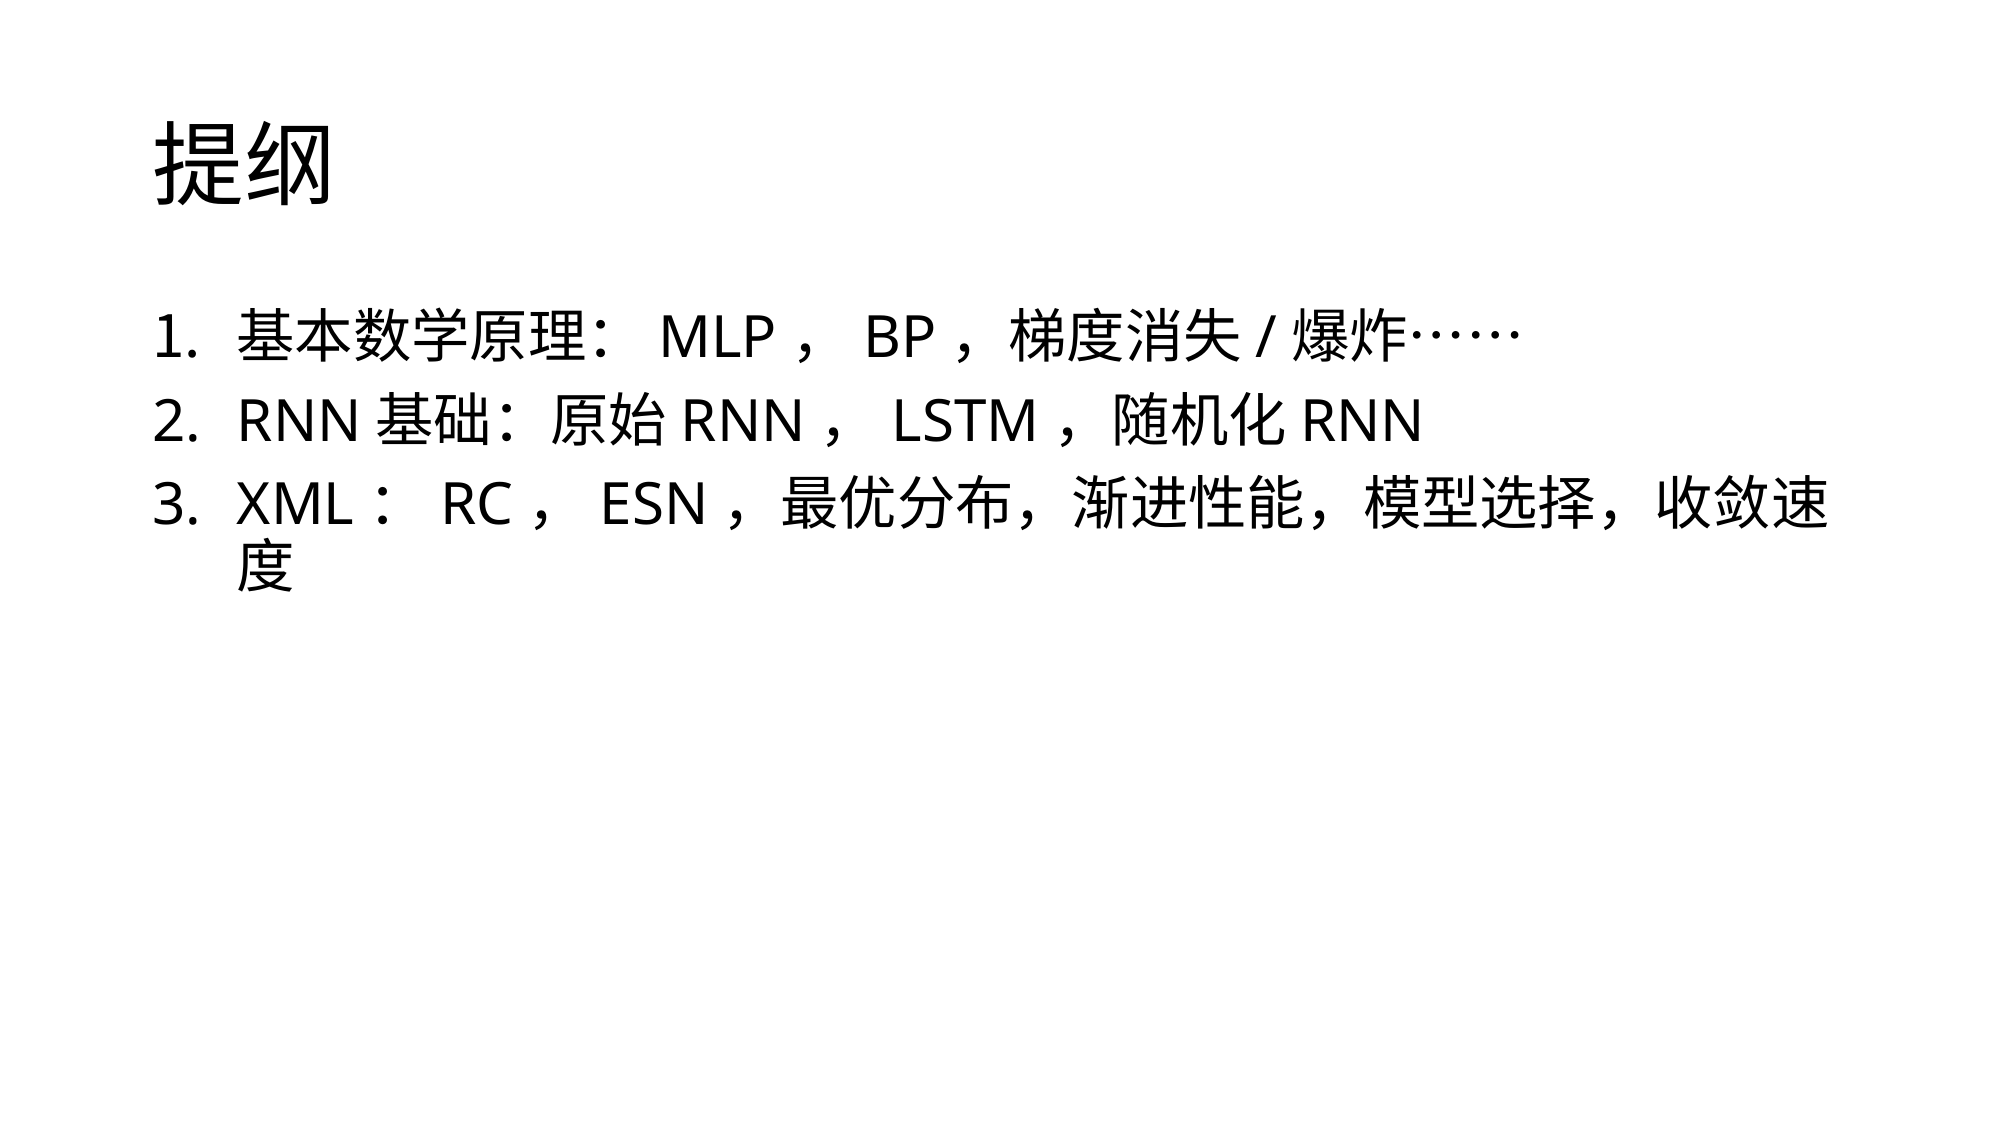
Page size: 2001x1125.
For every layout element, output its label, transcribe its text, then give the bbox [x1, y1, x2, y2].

title 提纲 [137, 59, 1863, 278]
list 基本数学原理：MLP，BP，梯度消失/爆炸…… RNN基础：原始RNN，LSTM，随机化RNN XML：RC，ESN，最优分布，渐进性能，模型选择，收敛速度 [137, 299, 1863, 1014]
